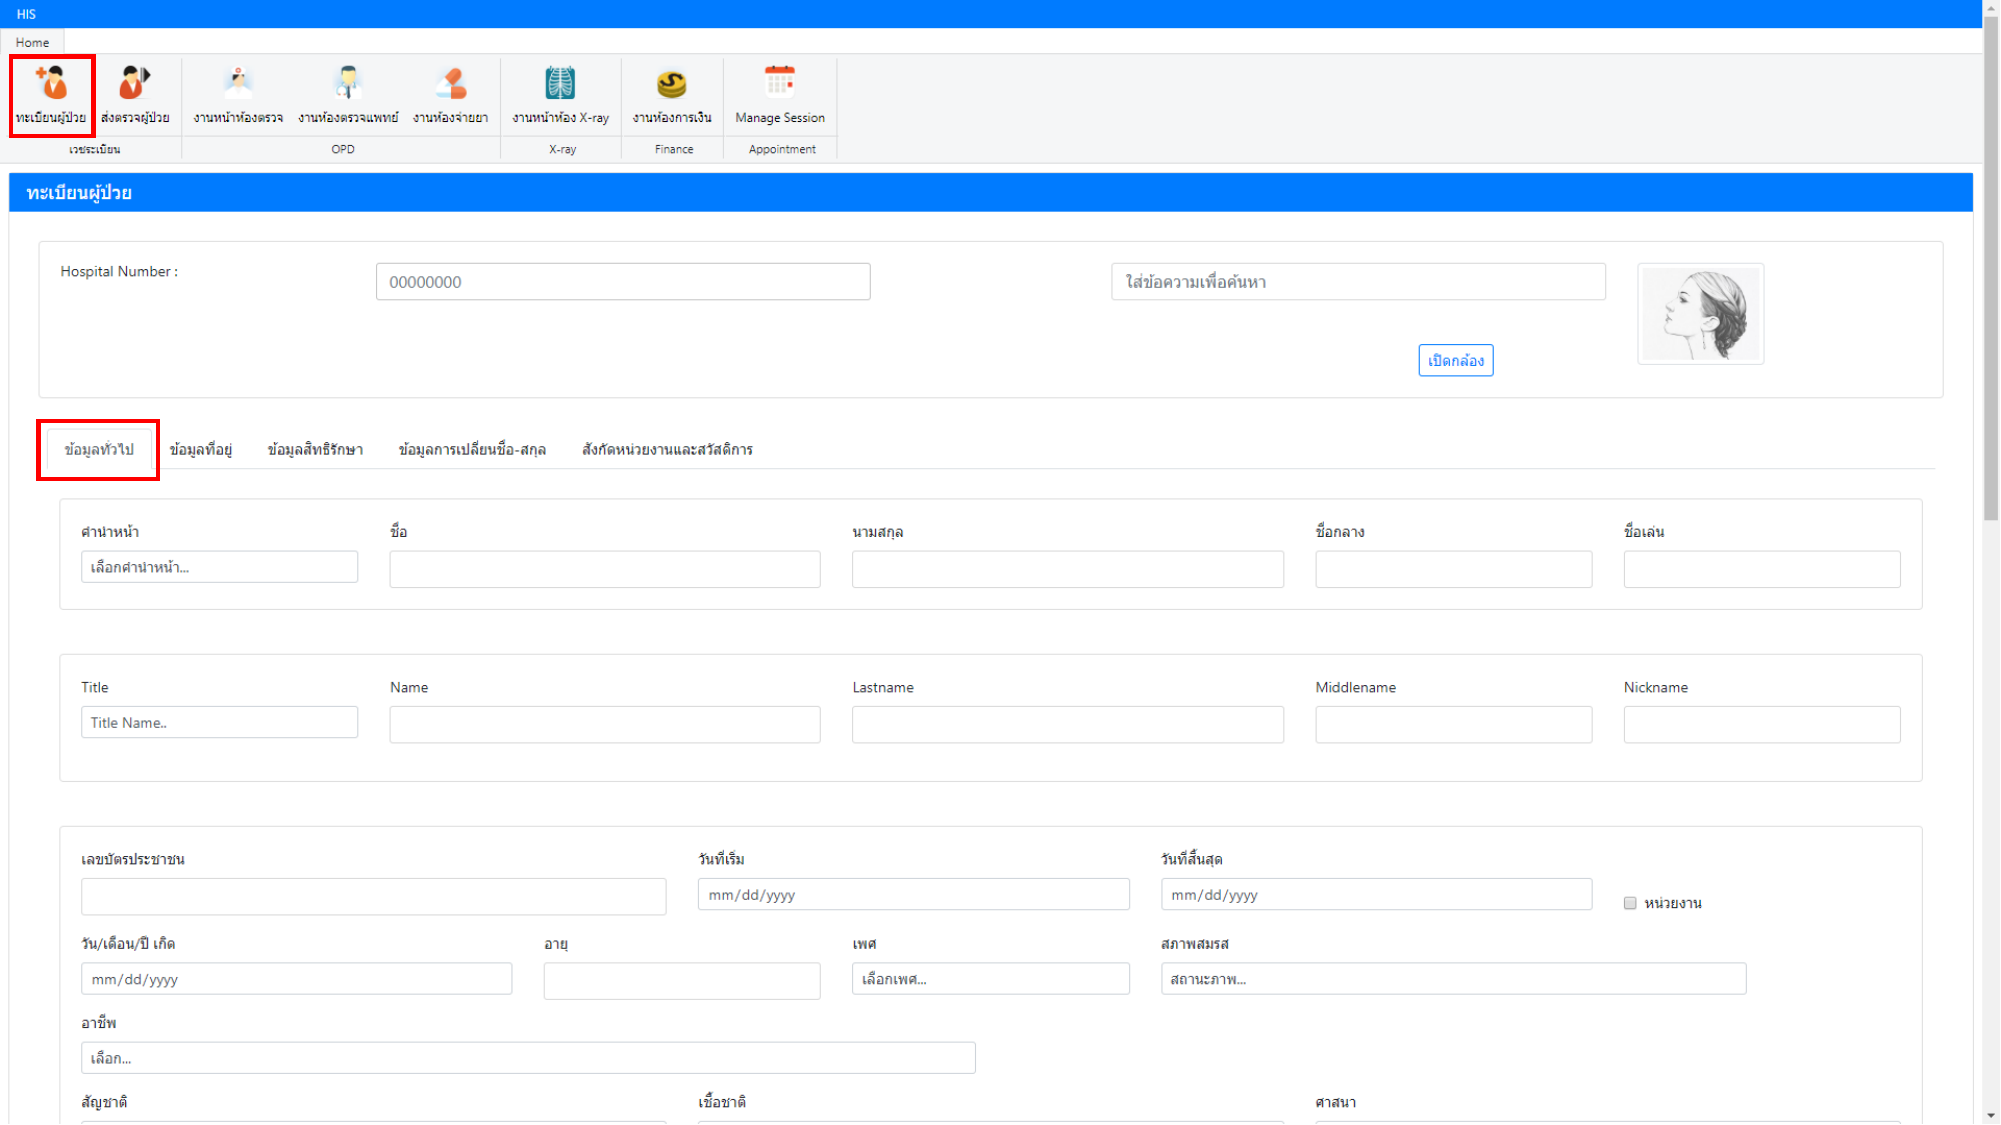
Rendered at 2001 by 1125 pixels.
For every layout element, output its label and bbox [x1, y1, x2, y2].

list [0, 0, 2000, 1124]
